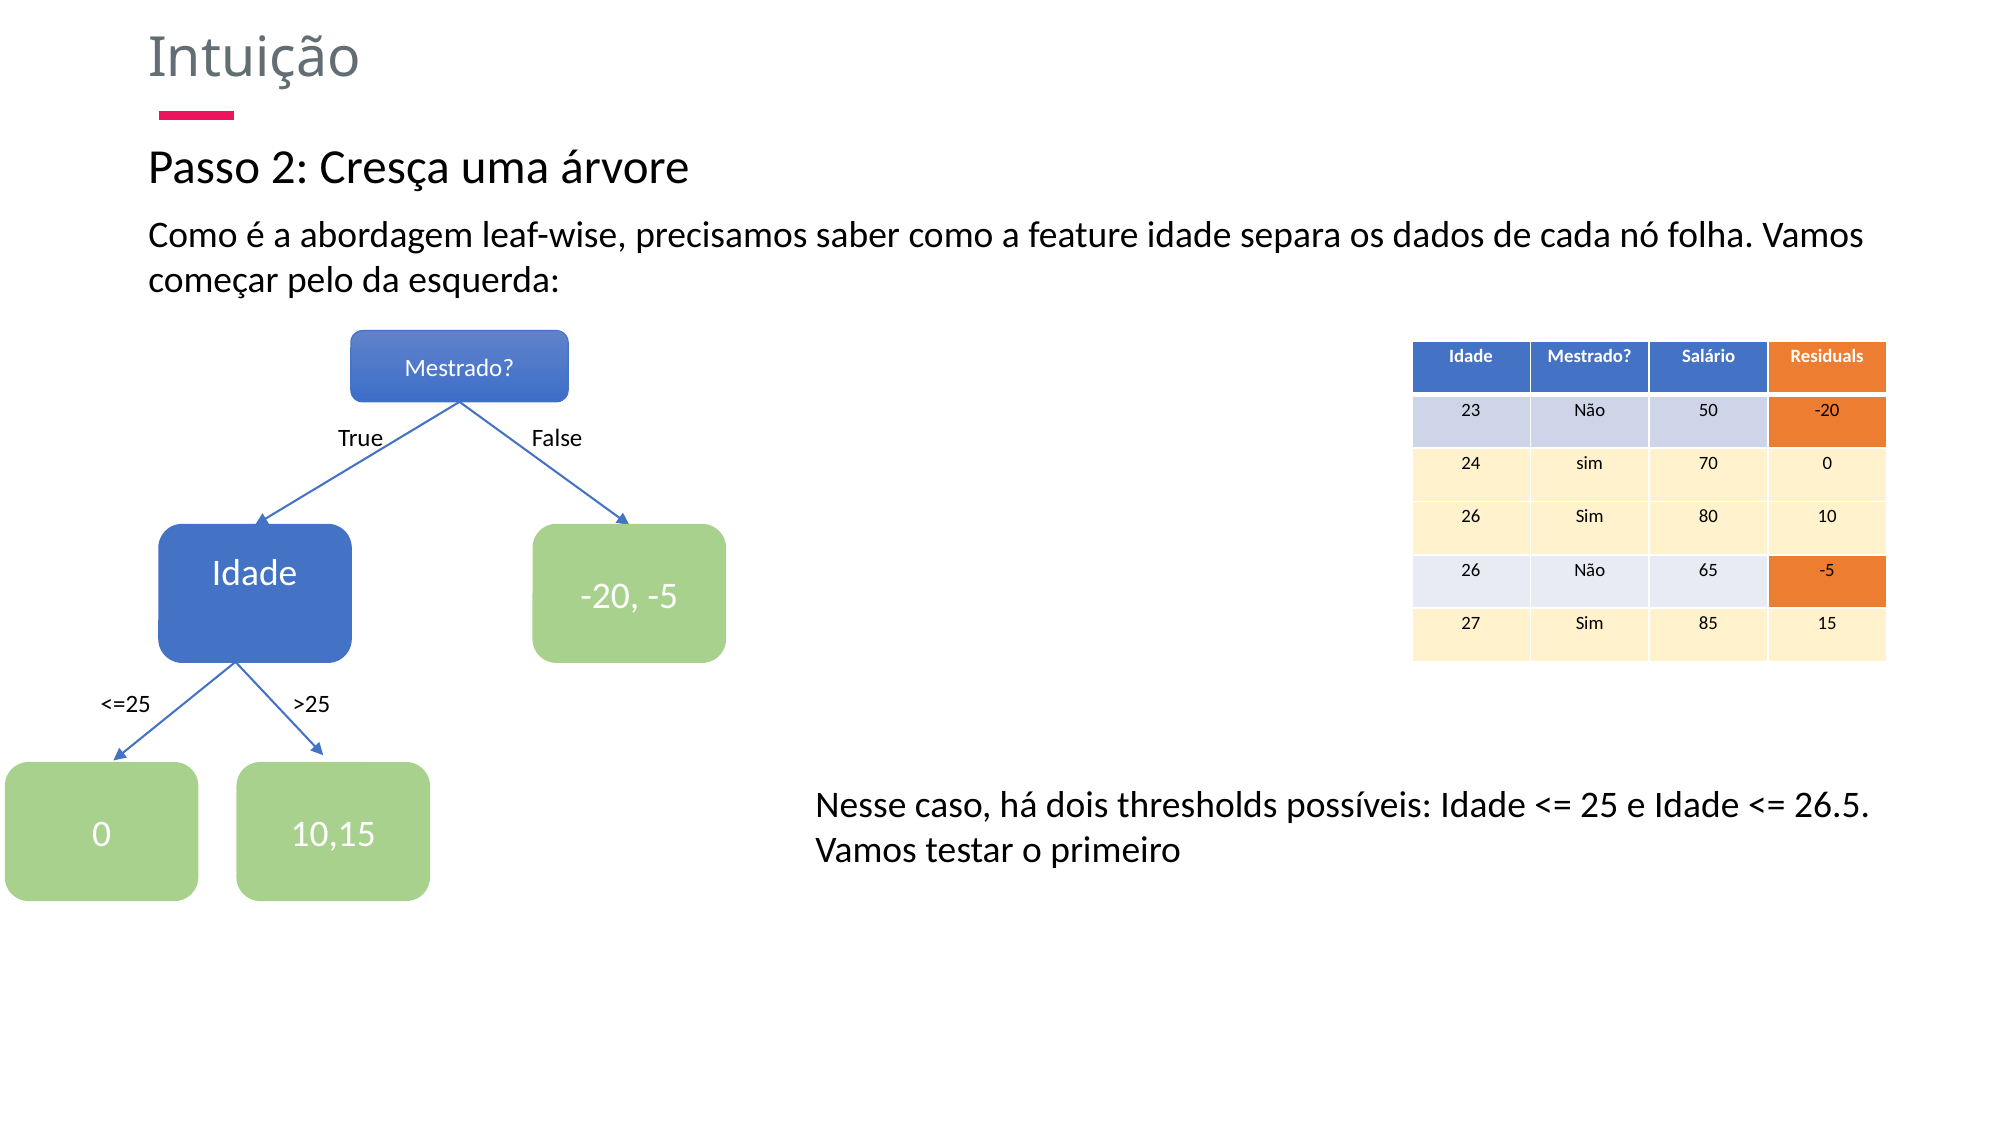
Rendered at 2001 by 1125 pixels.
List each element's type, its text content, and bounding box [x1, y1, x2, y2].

table_header Residuals [1769, 342, 1886, 392]
text_box Passo 2: Cresça uma árvore [133, 126, 1955, 201]
table_cell 80 [1650, 502, 1767, 554]
table_cell Não [1531, 397, 1648, 447]
table_cell Não [1531, 556, 1648, 607]
text_box Nesse caso, há dois thresholds possíveis: Idade <= 25 e Idade <= 26.5. Vamos testar o primeiro [800, 772, 1887, 878]
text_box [113, 661, 236, 761]
table_cell 24 [1413, 449, 1530, 501]
table_cell 27 [1413, 609, 1530, 661]
text_box Idade, 15 [158, 523, 352, 663]
table_cell 85 [1650, 609, 1767, 661]
text_box 0 [4, 761, 199, 902]
table_header Salário [1650, 342, 1767, 392]
text_box 10,15 [236, 761, 431, 902]
table_header Idade [1413, 342, 1530, 392]
table_cell sim [1531, 449, 1648, 501]
text_box Mestrado? [350, 329, 569, 401]
table_cell 70 [1650, 449, 1767, 501]
table_cell 65 [1650, 556, 1767, 607]
text_box >25 [324, 679, 376, 725]
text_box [255, 401, 459, 525]
text_box Como é a abordagem leaf-wise, precisamos saber como a feature idade separa os dados de cada nó folha. Vamos começar pelo da esquerda: [133, 202, 1940, 308]
table_cell 26 [1413, 502, 1530, 554]
table_cell 23 [1413, 397, 1530, 447]
table_cell Sim [1531, 609, 1648, 661]
table_cell -20 [1769, 397, 1886, 447]
table_cell 26 [1413, 556, 1530, 607]
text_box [459, 401, 630, 525]
table_cell 0 [1769, 449, 1886, 501]
table_cell 10 [1769, 502, 1886, 554]
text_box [235, 661, 324, 756]
text_box Intuição [133, 13, 1132, 95]
table_cell Sim [1531, 502, 1648, 554]
table_cell -5 [1769, 556, 1886, 607]
table_cell 50 [1650, 397, 1767, 447]
table_header Mestrado? [1531, 342, 1648, 392]
text_box <=25 [85, 679, 113, 725]
table_cell 15 [1769, 609, 1886, 661]
text_box -20, -5 [532, 523, 727, 663]
